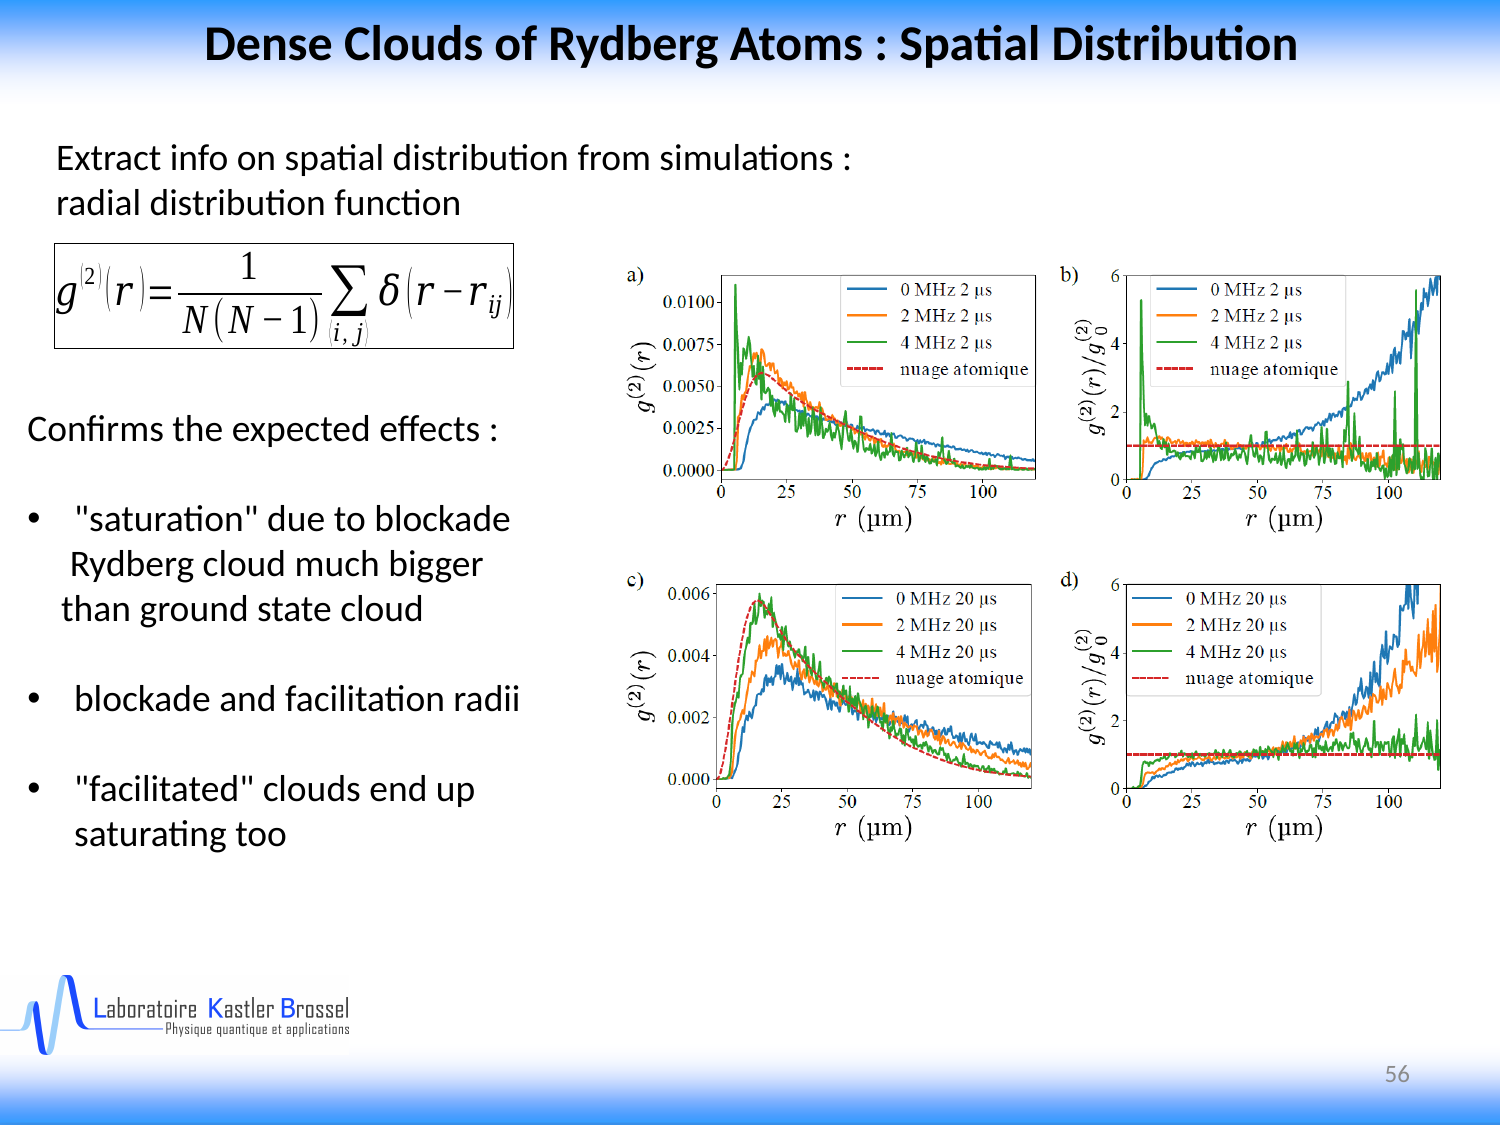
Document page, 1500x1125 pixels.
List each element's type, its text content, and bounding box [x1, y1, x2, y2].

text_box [41, 125, 880, 349]
picture [0, 0, 1500, 1125]
slide_number 56 [1074, 1042, 1425, 1103]
title Dense Clouds of Rydberg Atoms : Spatial Distribution [76, 0, 1427, 81]
